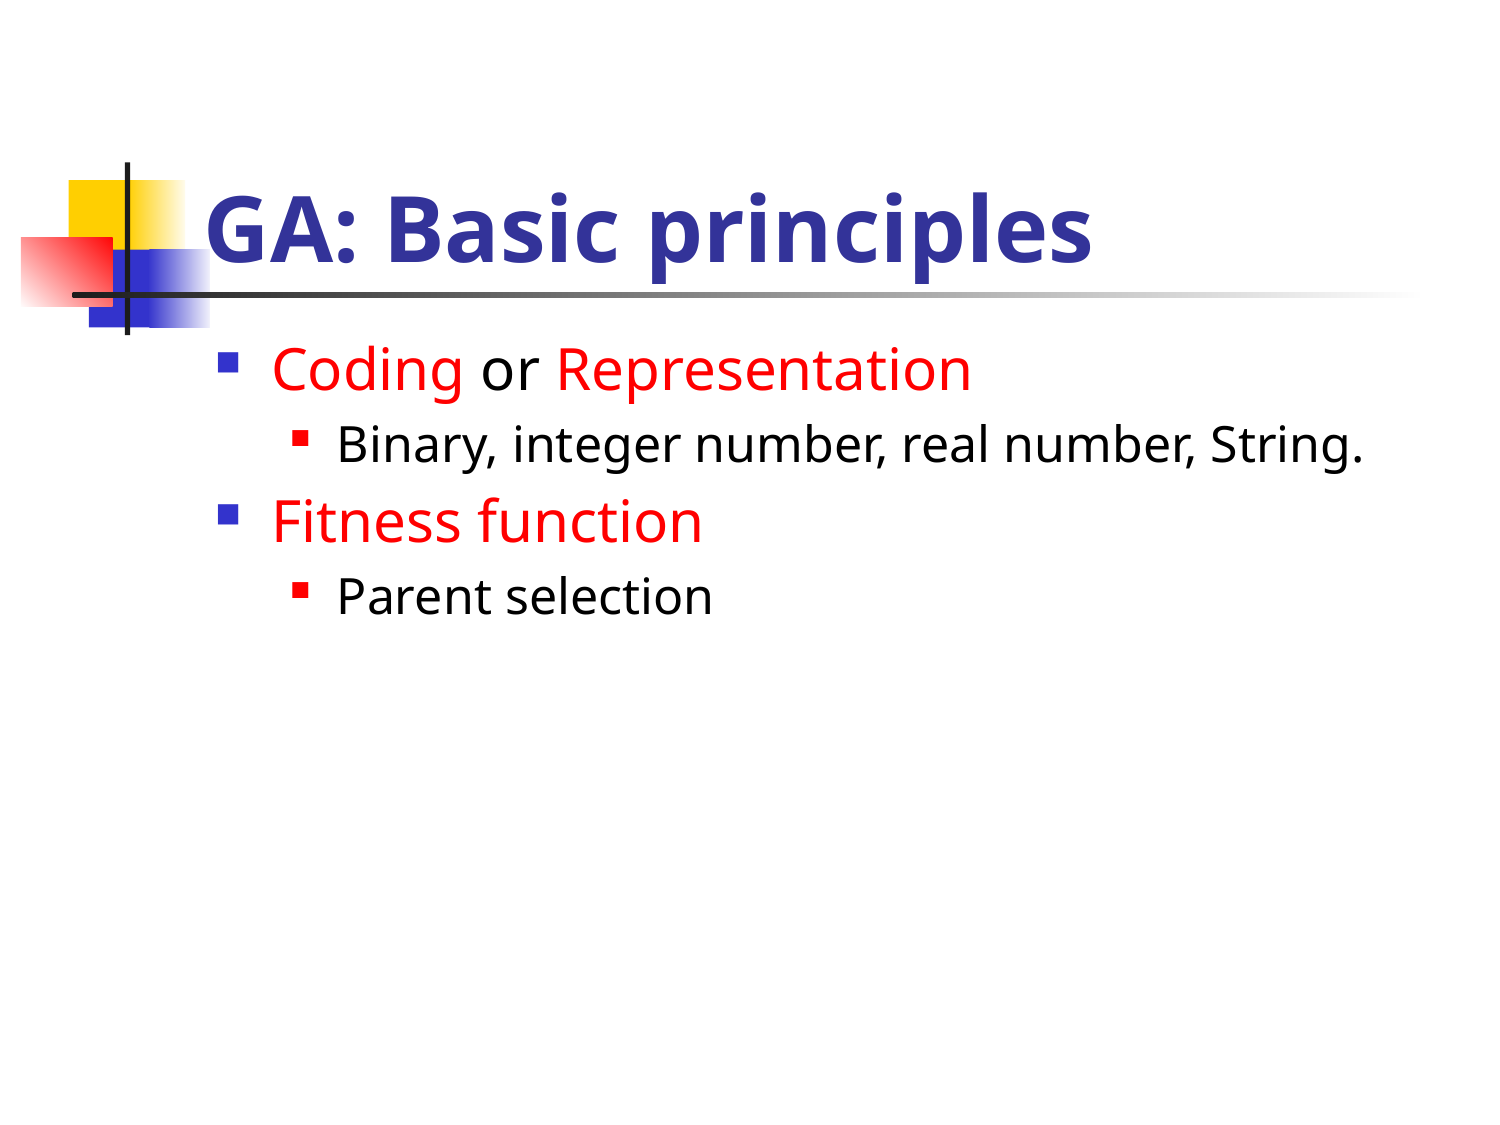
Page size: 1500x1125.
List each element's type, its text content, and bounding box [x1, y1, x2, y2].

list Coding or Representation Binary, integer number, real number, String. Fitness function Parent selection [199, 324, 1476, 1001]
title GA: Basic principles [188, 101, 1468, 289]
